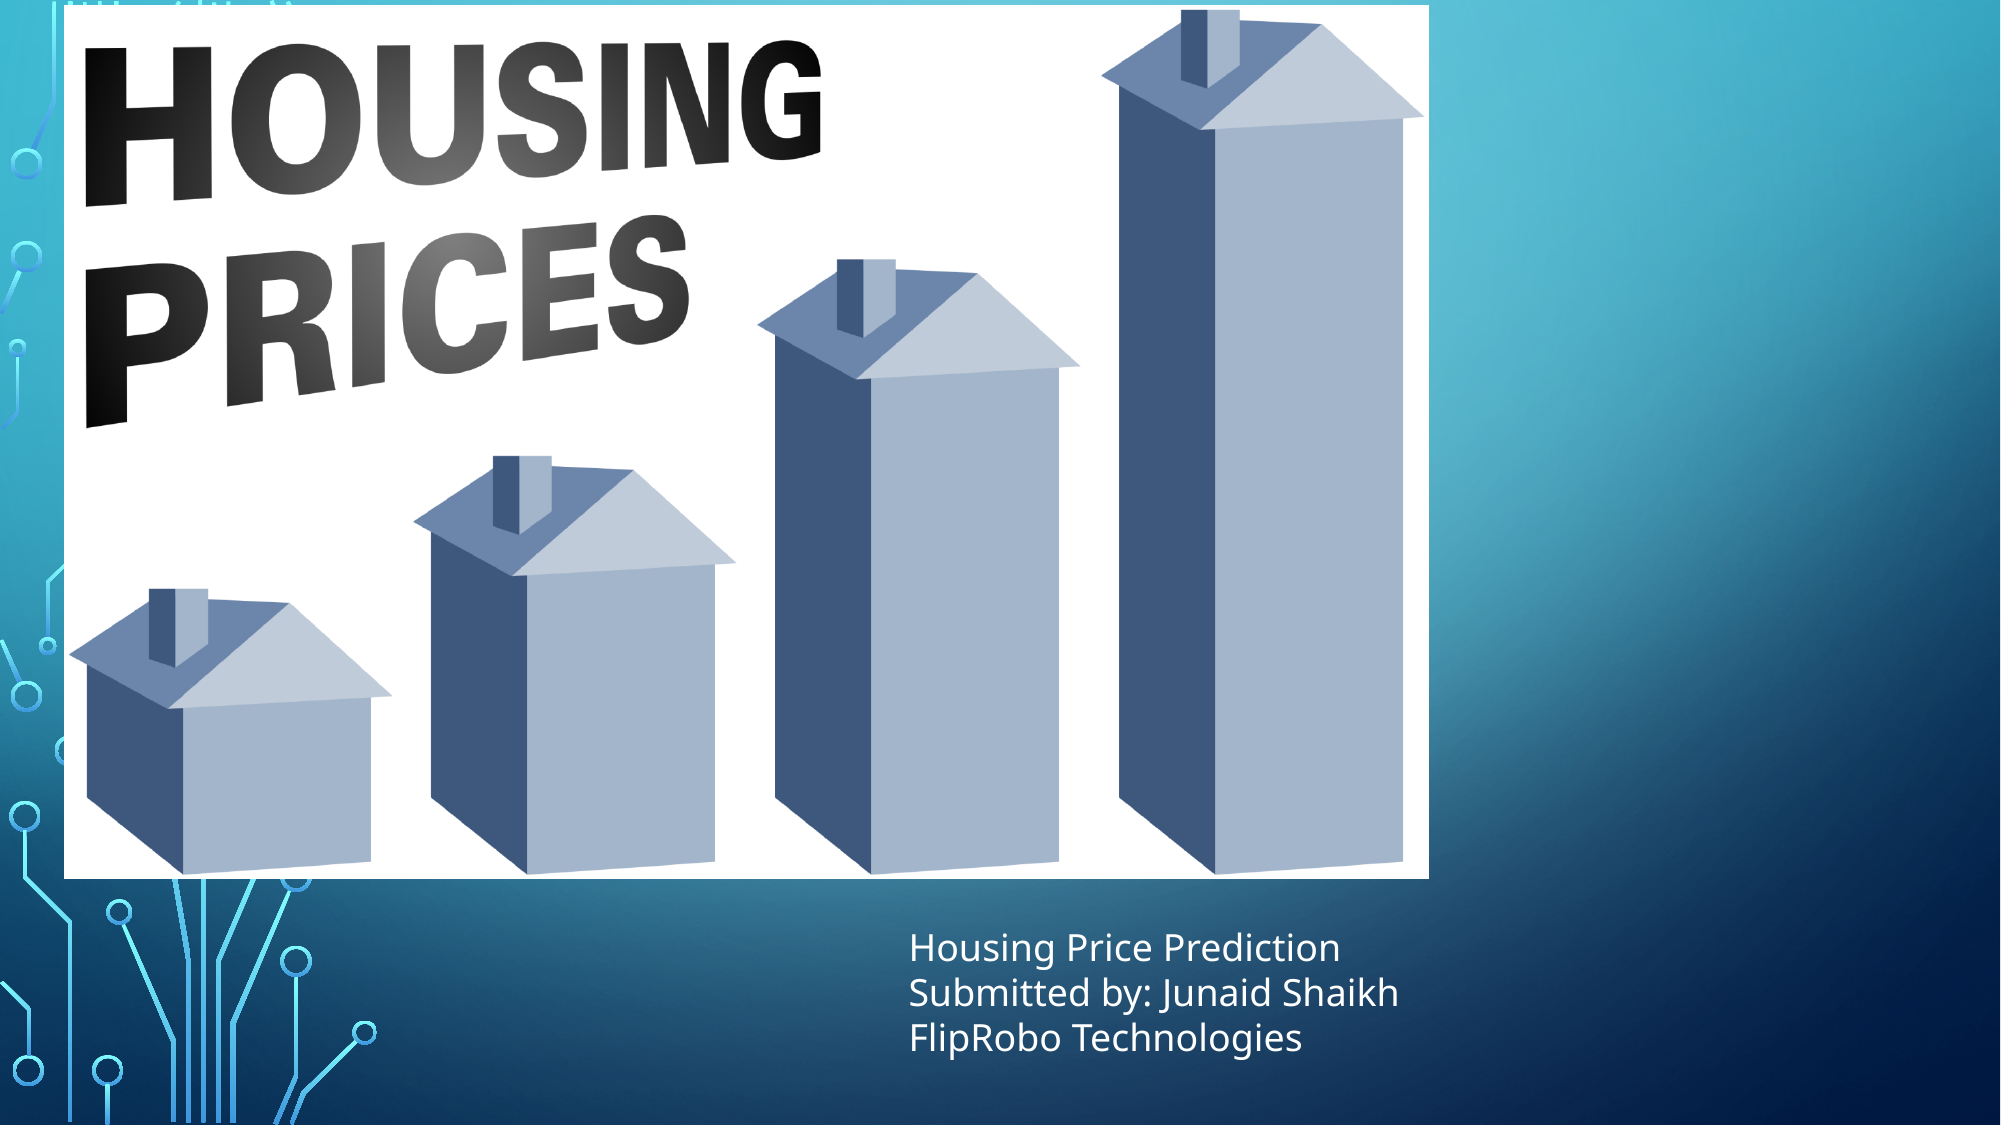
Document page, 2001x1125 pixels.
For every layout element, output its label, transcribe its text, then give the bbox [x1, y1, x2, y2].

picture [64, 5, 1430, 879]
text_box Housing Price Prediction Submitted by: Junaid Shaikh FlipRobo Technologies [893, 916, 1937, 1067]
